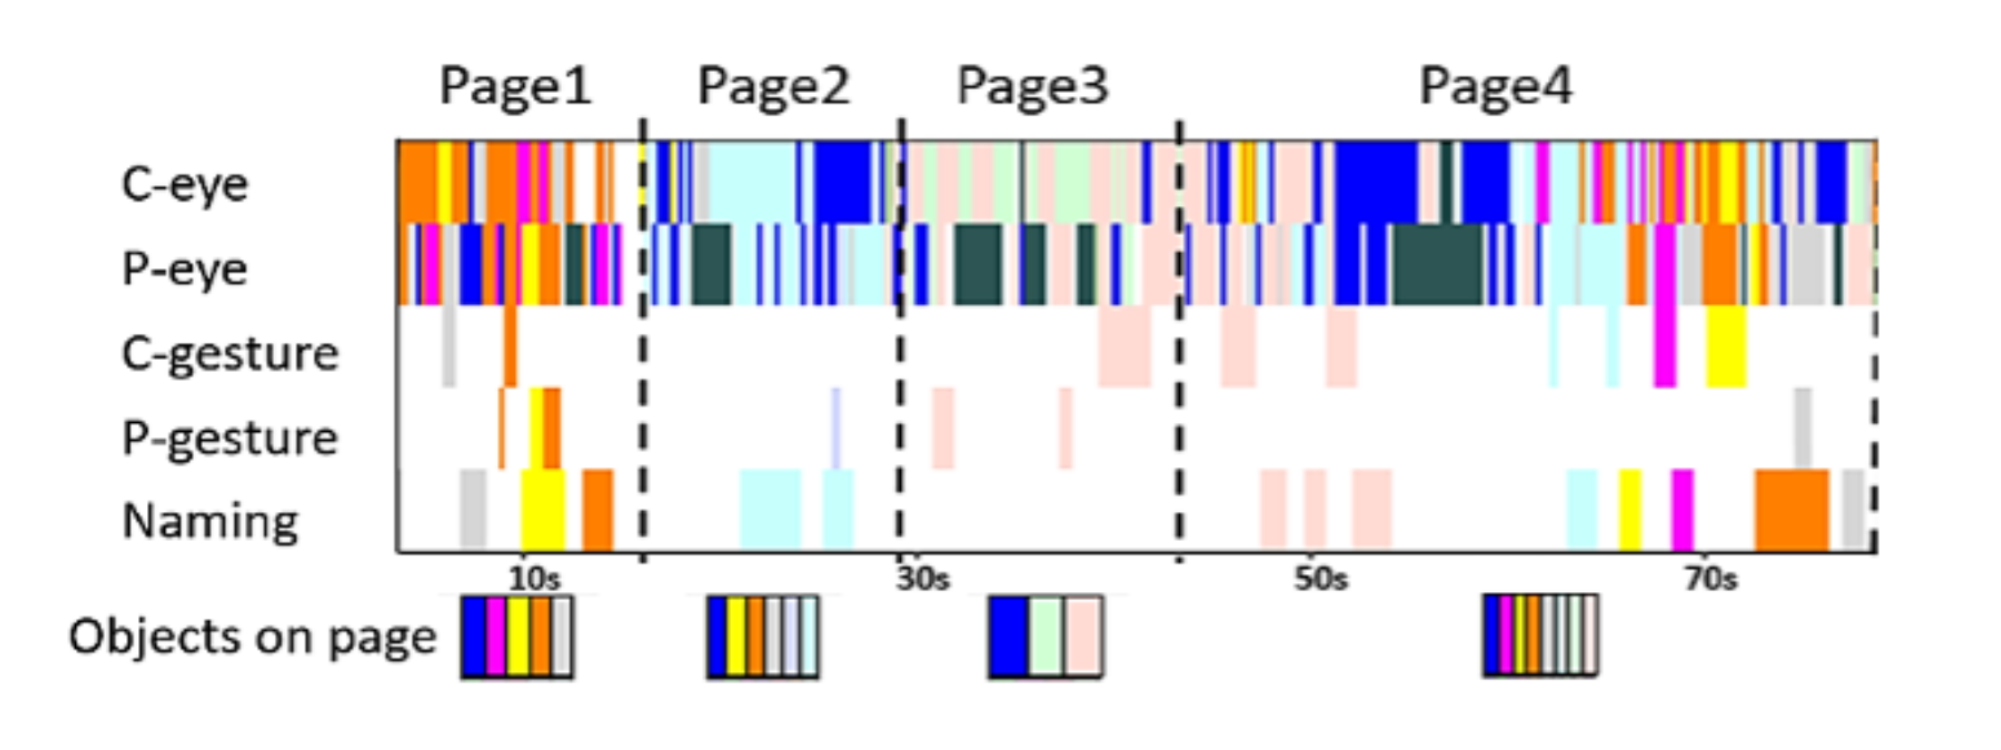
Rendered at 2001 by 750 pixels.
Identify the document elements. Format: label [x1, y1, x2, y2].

list [0, 8, 1960, 742]
